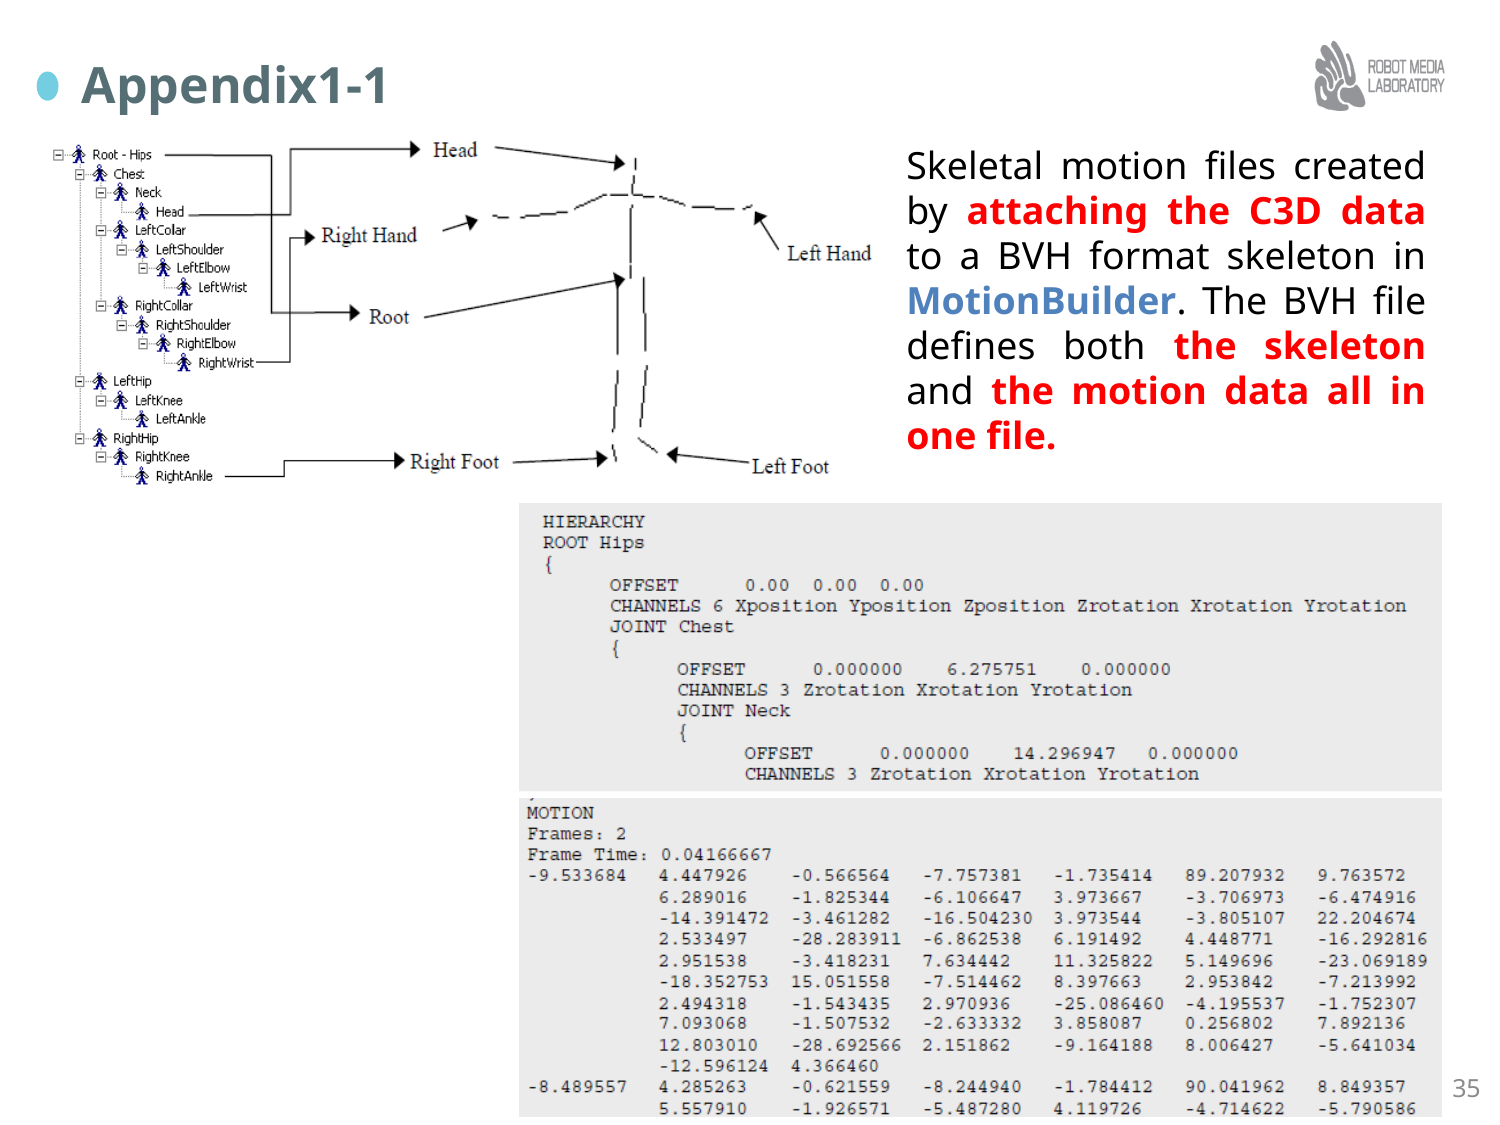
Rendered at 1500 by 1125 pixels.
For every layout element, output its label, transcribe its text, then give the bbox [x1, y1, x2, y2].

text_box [36, 45, 981, 154]
text_box Skeletal motion files created by attaching the C3D data to a BVH format skeleton in MotionBuilder. The BVH file defines both the skeleton and the motion data all in one file. [898, 134, 1442, 465]
picture [518, 798, 1442, 1117]
picture [1307, 34, 1451, 119]
slide_number 35 [1446, 1059, 1496, 1120]
picture [36, 122, 1442, 795]
